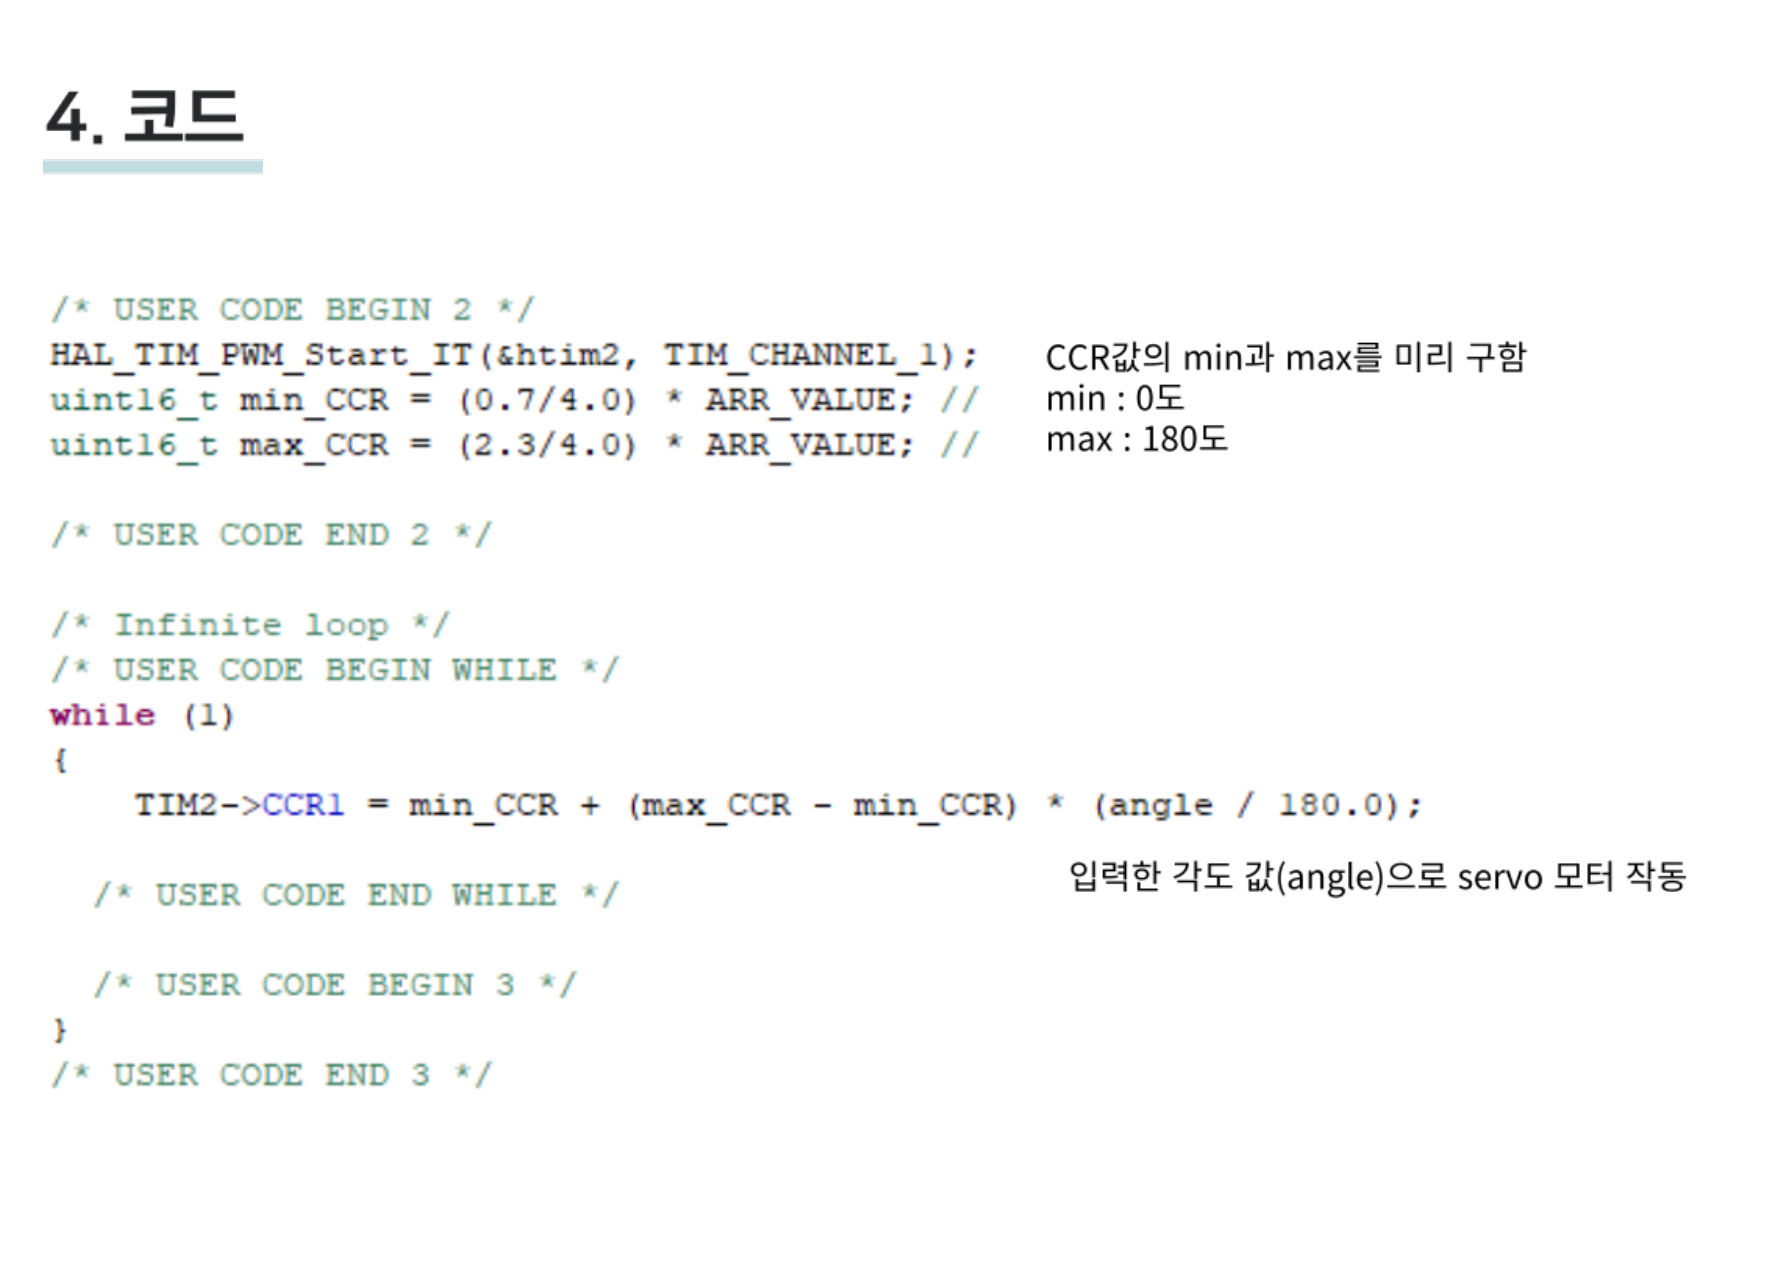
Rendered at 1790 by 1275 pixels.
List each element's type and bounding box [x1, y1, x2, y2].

picture [1064, 848, 1705, 914]
text_box [45, 291, 1429, 1096]
picture [1041, 329, 1554, 481]
picture [35, 60, 275, 199]
